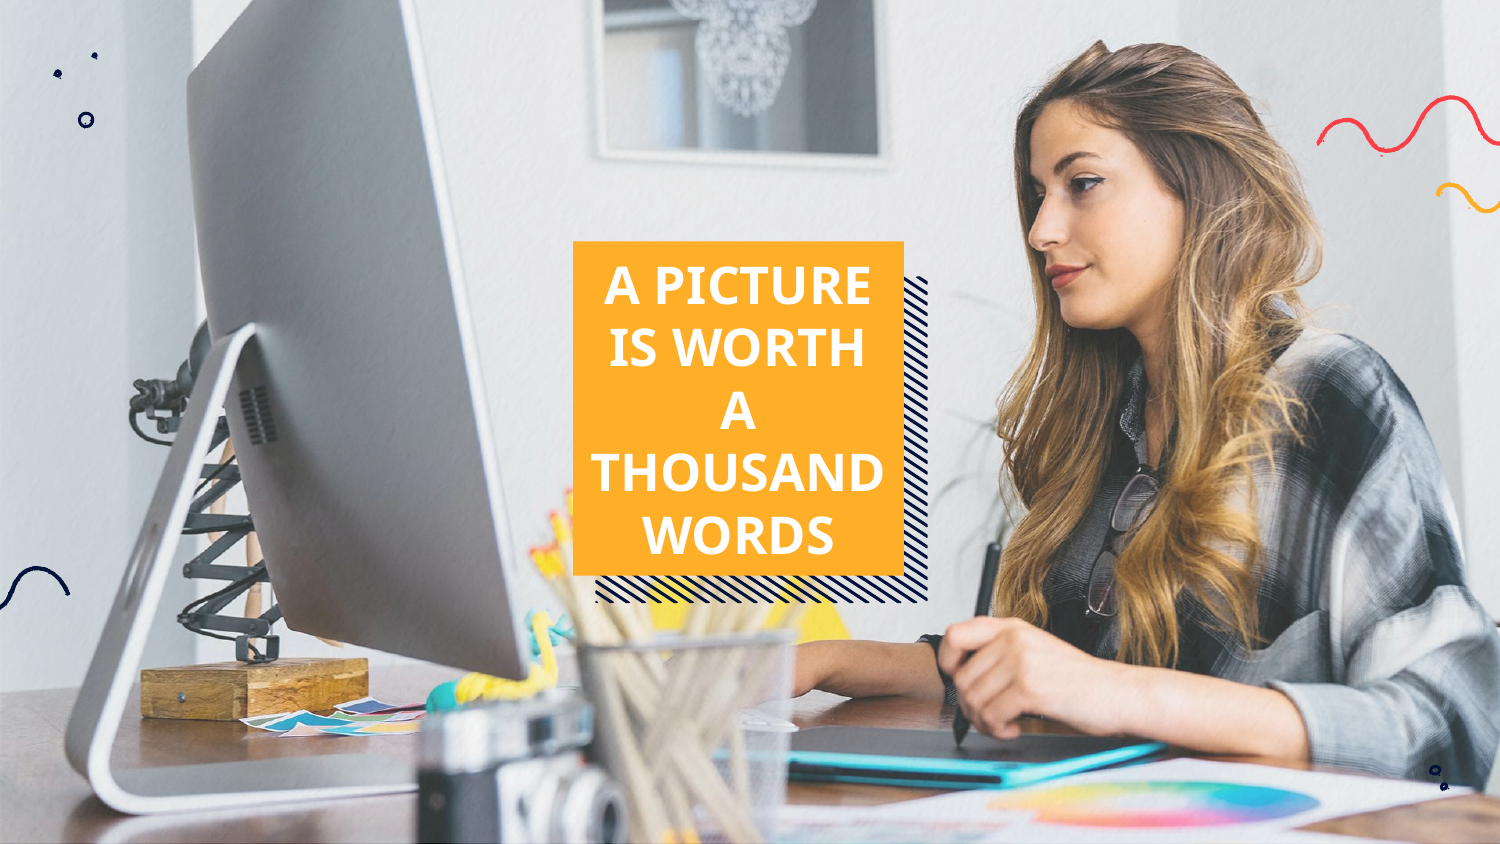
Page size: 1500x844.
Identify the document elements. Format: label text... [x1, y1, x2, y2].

title A PICTURE IS WORTH A THOUSAND WORDS [573, 241, 904, 576]
picture [0, 0, 1500, 844]
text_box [598, 274, 925, 606]
